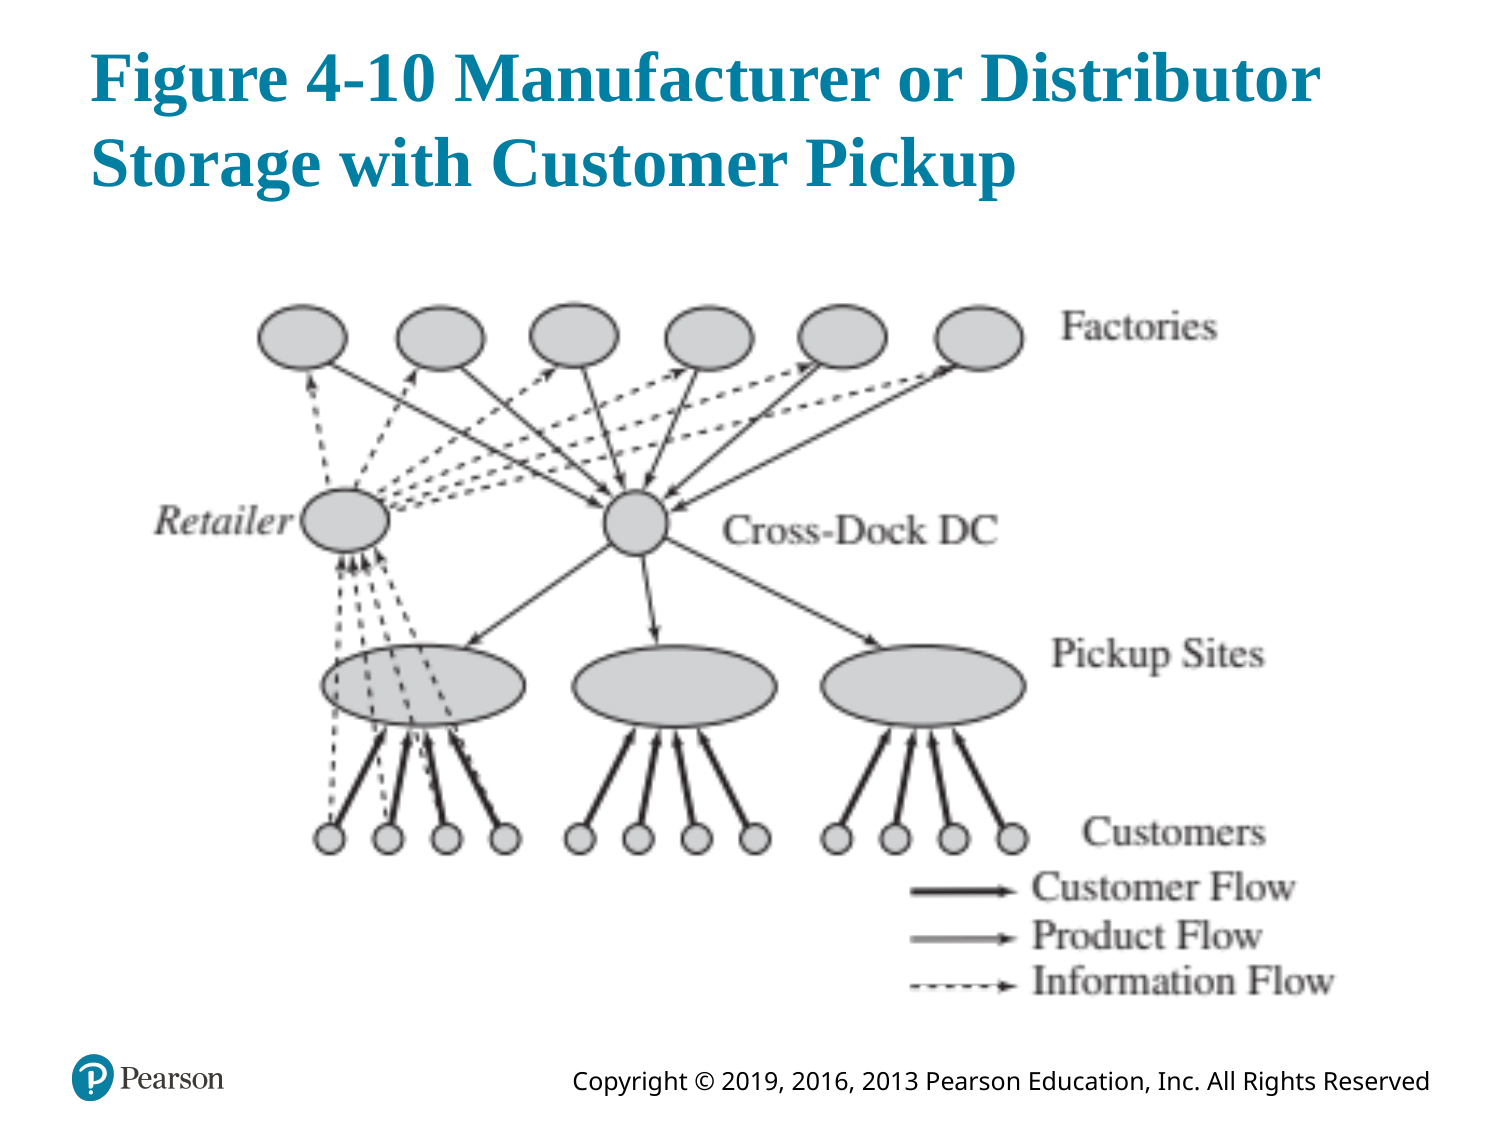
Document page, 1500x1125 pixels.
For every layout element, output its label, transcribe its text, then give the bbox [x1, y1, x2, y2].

picture [80, 1063, 106, 1088]
title Figure 4-10 Manufacturer or Distributor Storage with Customer Pickup [75, 0, 1425, 216]
picture [72, 1087, 83, 1101]
picture [98, 1054, 224, 1101]
picture [136, 288, 1348, 1009]
picture [72, 1054, 88, 1070]
